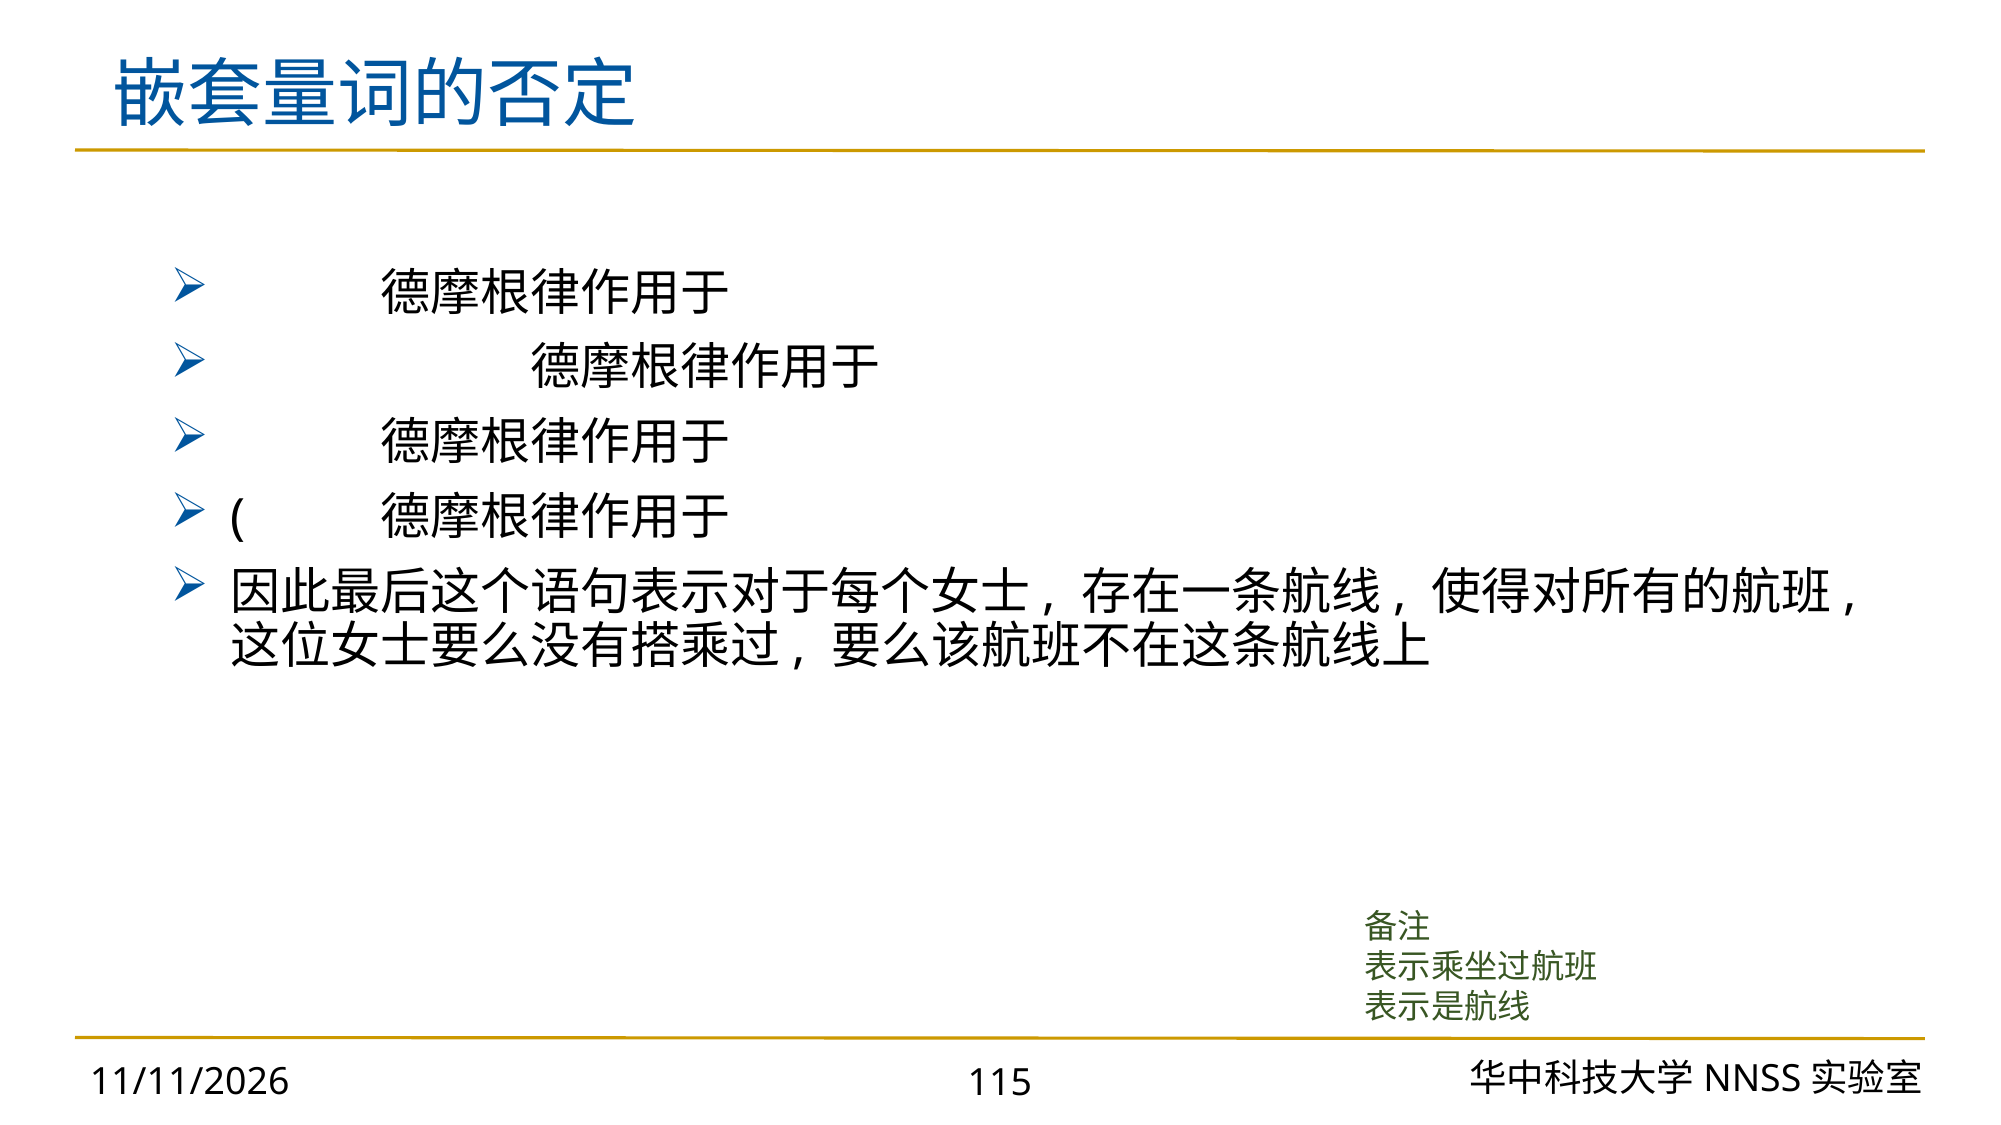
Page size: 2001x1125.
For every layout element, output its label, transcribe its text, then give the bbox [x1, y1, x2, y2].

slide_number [75, 1050, 550, 1111]
slide_number 115 [699, 1050, 1300, 1111]
footer 华中科技大学NNSS实验室 [1149, 1046, 1938, 1113]
title 嵌套量词的否定 [97, 44, 1900, 149]
